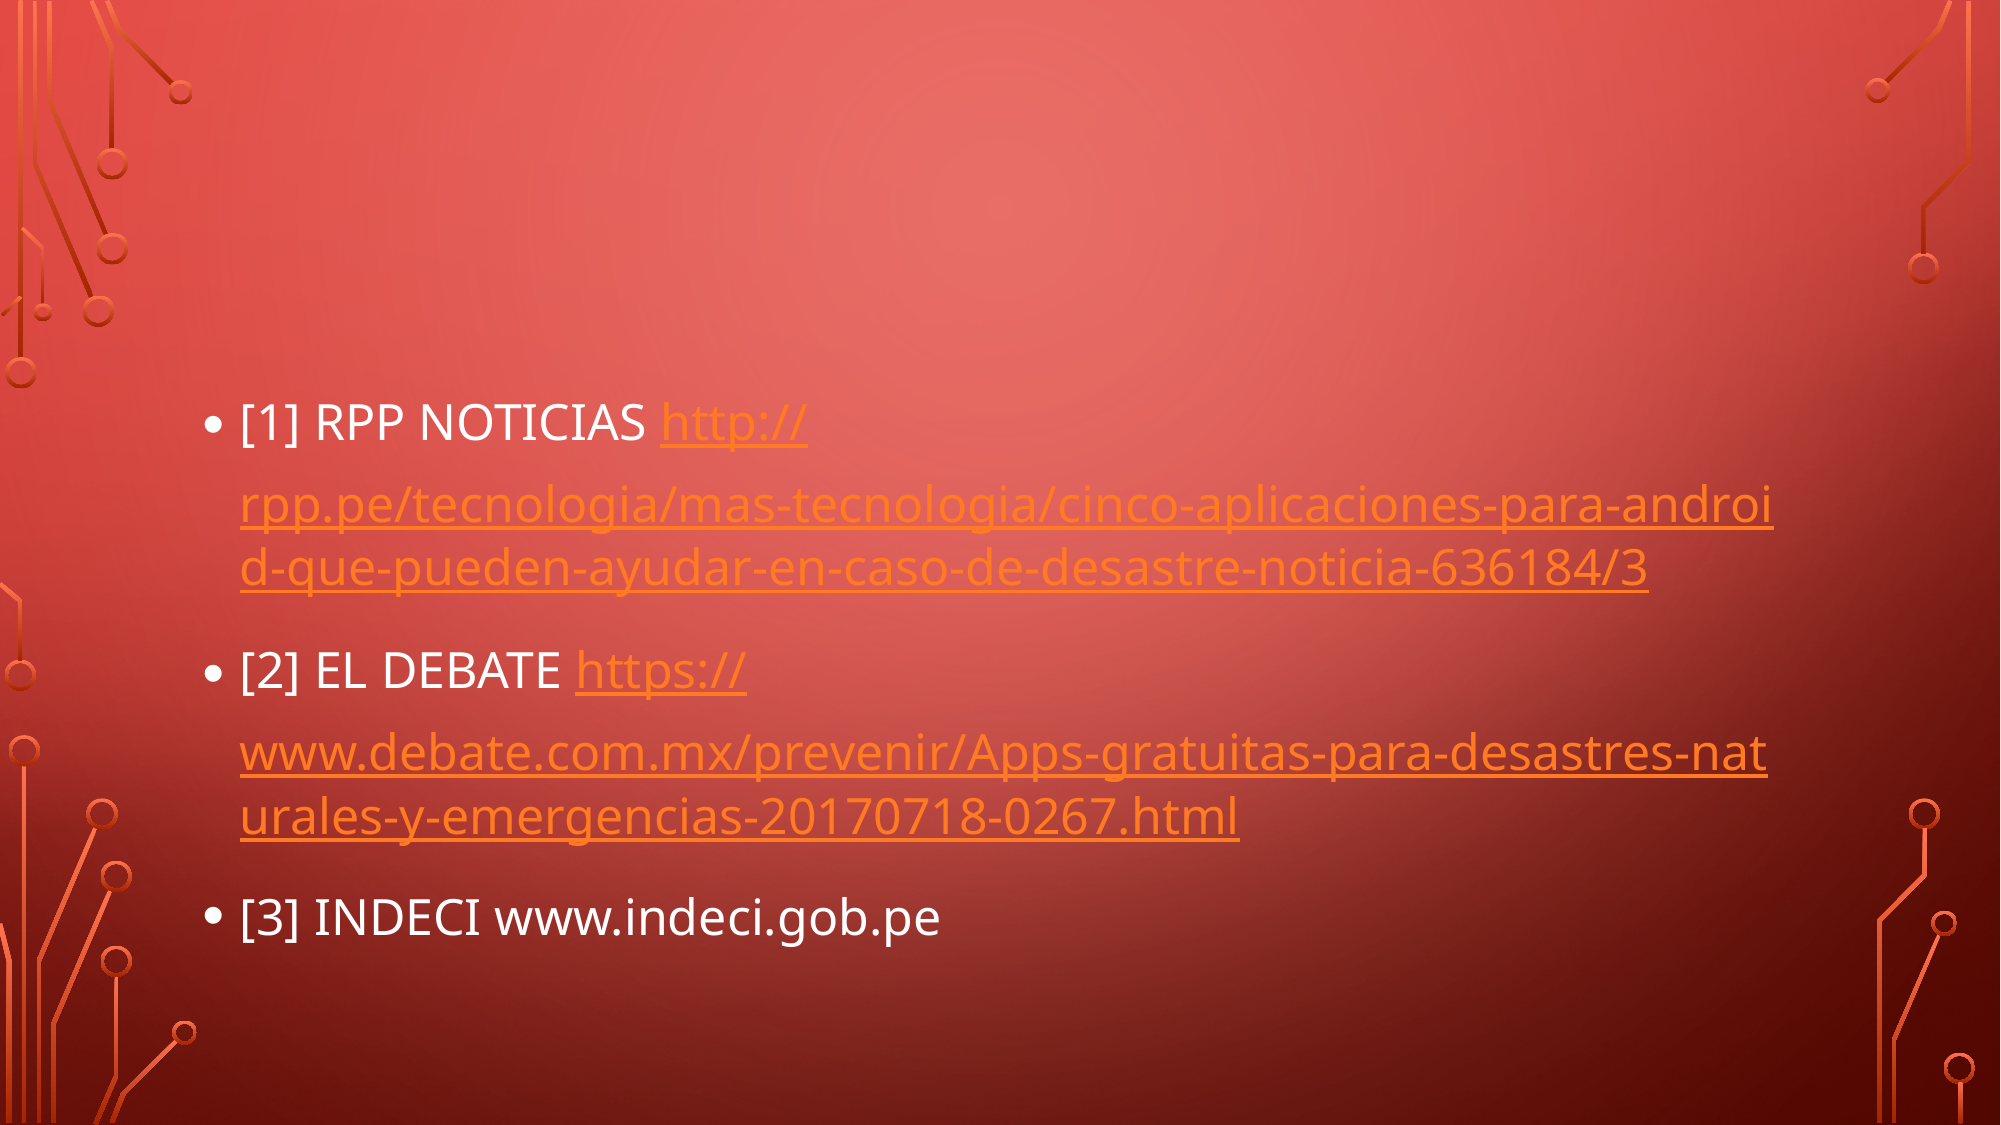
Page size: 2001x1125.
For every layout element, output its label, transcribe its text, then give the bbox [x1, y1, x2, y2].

list [1] RPP NOTICIAS http://rpp.pe/tecnologia/mas-tecnologia/cinco-aplicaciones-para-android-que-pueden-ayudar-en-caso-de-desastre-noticia-636184/3 [2] EL DEBATE https://www.debate.com.mx/prevenir/Apps-gratuitas-para-desastres-naturales-y-emergencias-20170718-0267.html [3] INDECI www.indeci.gob.pe [187, 369, 1813, 950]
